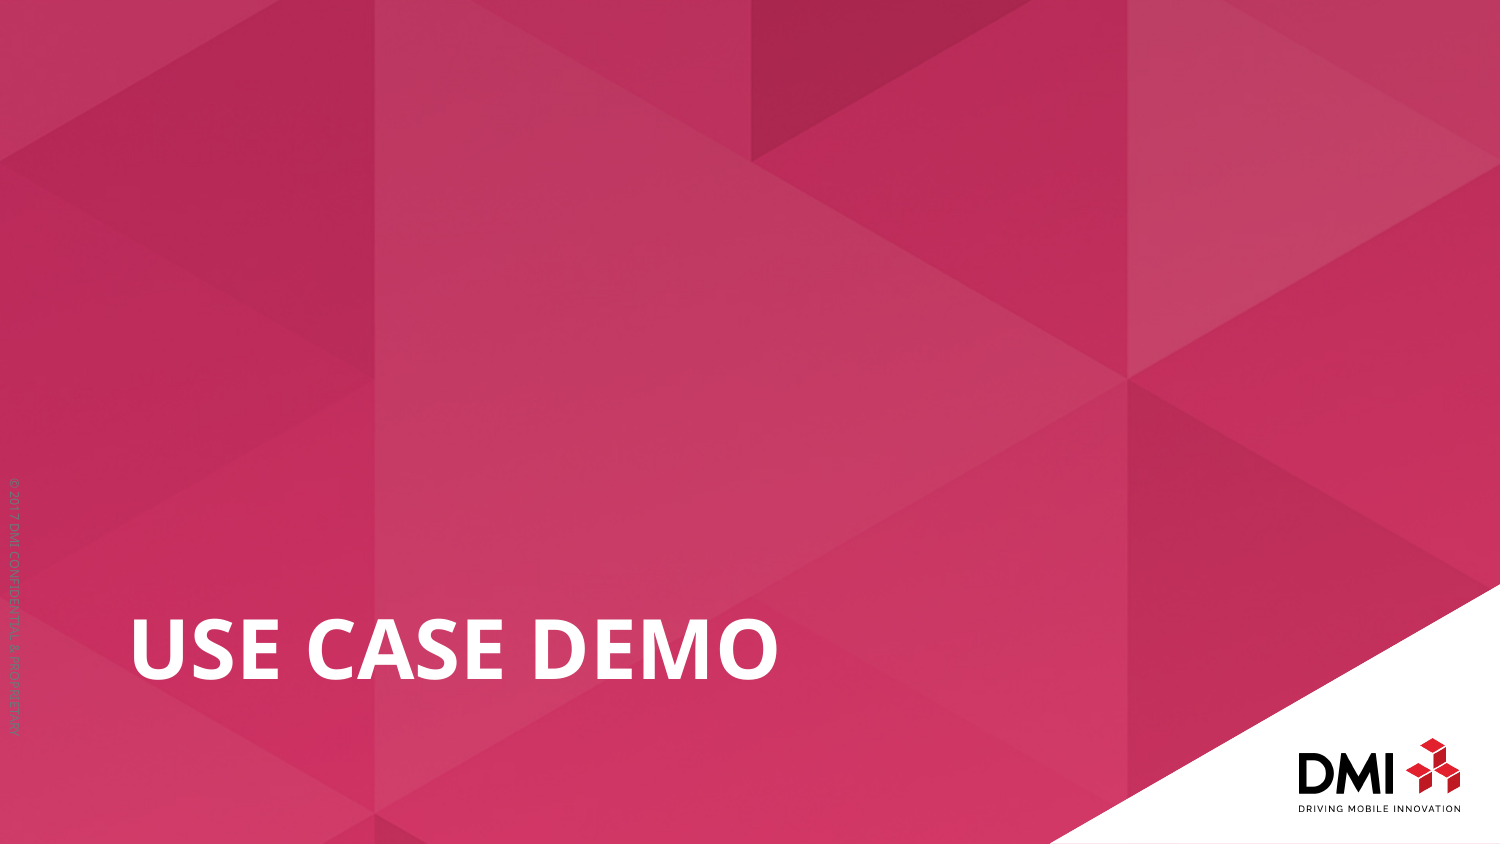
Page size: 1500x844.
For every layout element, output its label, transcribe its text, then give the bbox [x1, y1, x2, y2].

picture [1299, 738, 1460, 812]
title Use Case Demo [112, 424, 1255, 711]
picture [0, 0, 1500, 844]
